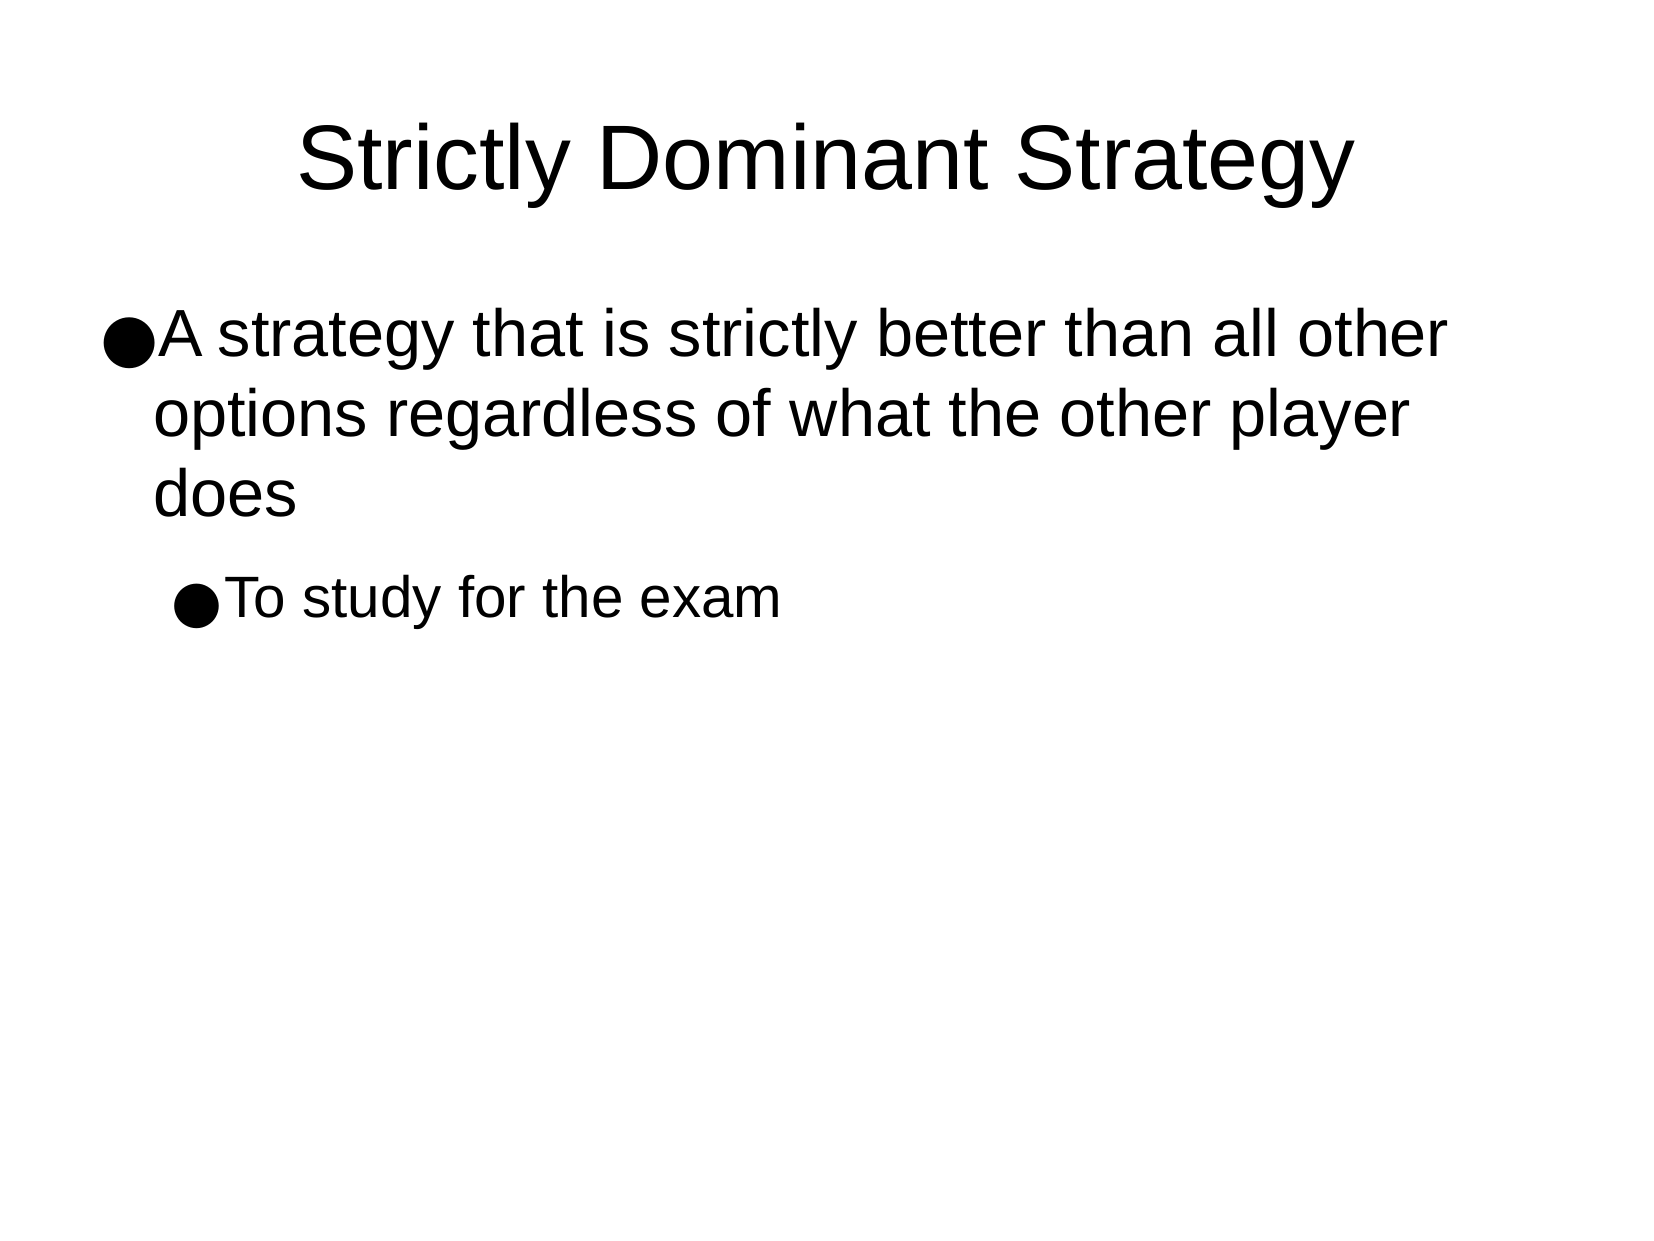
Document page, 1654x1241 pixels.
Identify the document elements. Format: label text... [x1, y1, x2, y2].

text_box A strategy that is strictly better than all other options regardless of what the other player does To study for the exam [82, 290, 1571, 1109]
text_box Strictly Dominant Strategy [82, 49, 1571, 257]
